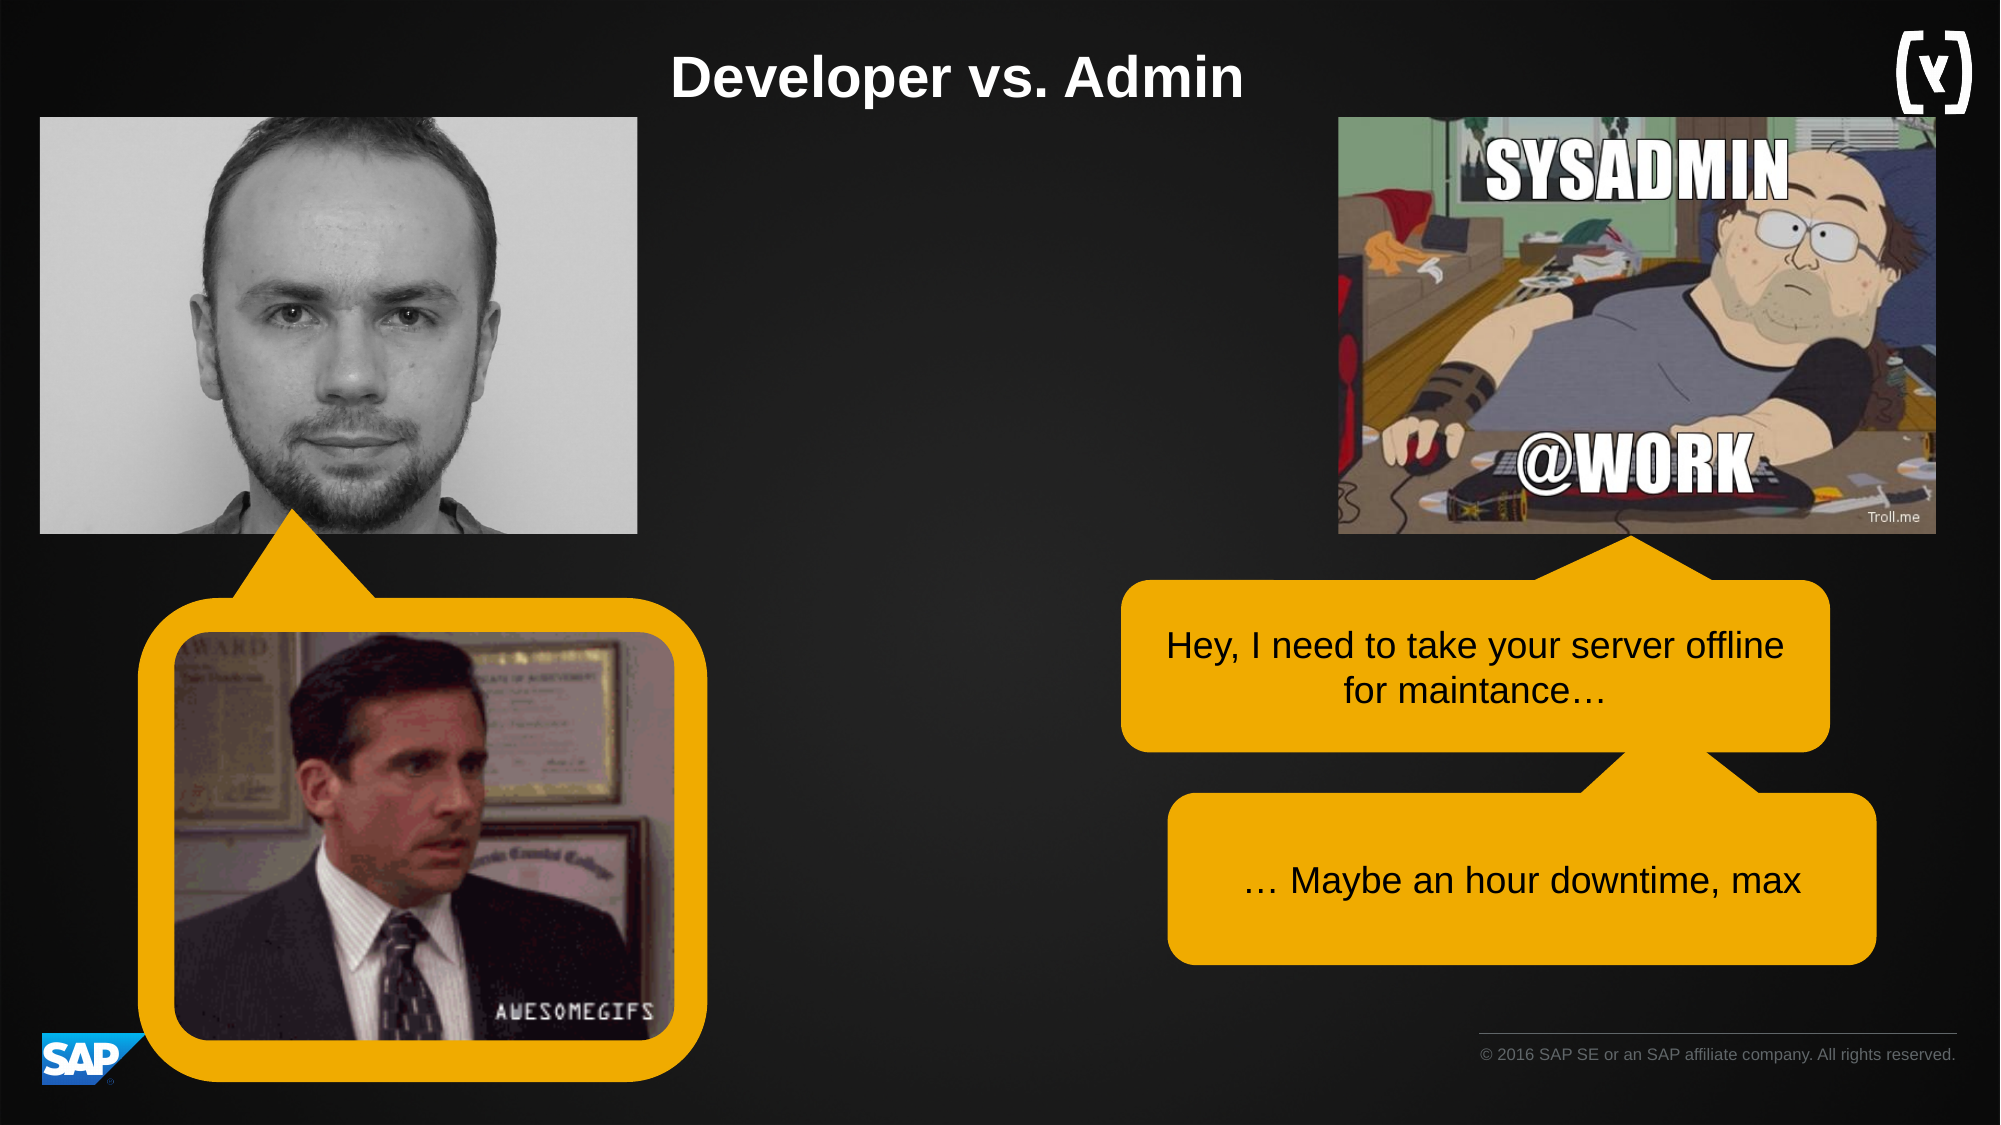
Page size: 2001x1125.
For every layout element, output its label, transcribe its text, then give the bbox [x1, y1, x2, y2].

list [39, 116, 638, 535]
picture [0, 0, 2000, 1125]
text_box [137, 545, 708, 1083]
title Developer vs. Admin [42, 46, 1874, 171]
text_box … Maybe an hour downtime, max [1167, 718, 1877, 966]
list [1337, 116, 1937, 535]
text_box Hey, I need to take your server offline for maintance… [1121, 545, 1831, 753]
